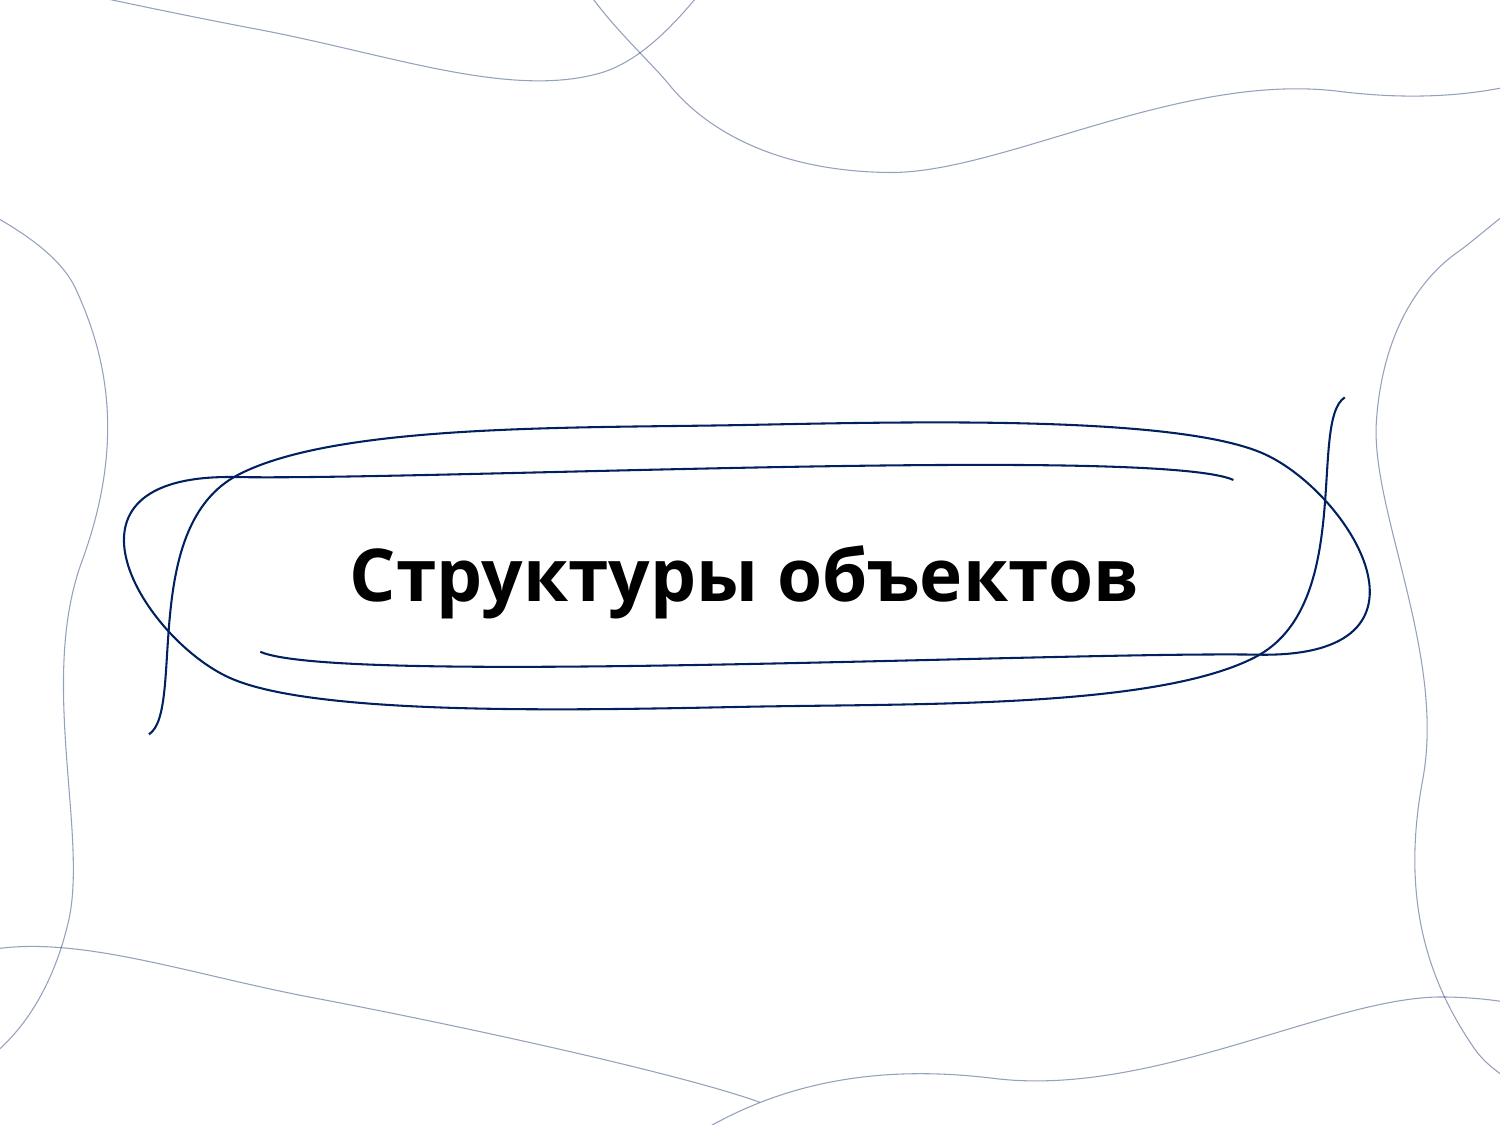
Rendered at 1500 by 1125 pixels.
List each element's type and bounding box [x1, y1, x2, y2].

title [157, 621, 163, 628]
text_box [0, 945, 760, 1125]
text_box [0, 218, 109, 947]
text_box [148, 421, 1371, 736]
text_box [227, 653, 1260, 711]
text_box [1375, 217, 1500, 1000]
text_box [1268, 396, 1346, 499]
text_box [122, 475, 233, 632]
text_box [107, 0, 639, 82]
text_box [592, 0, 1500, 174]
text_box [710, 995, 1500, 1125]
